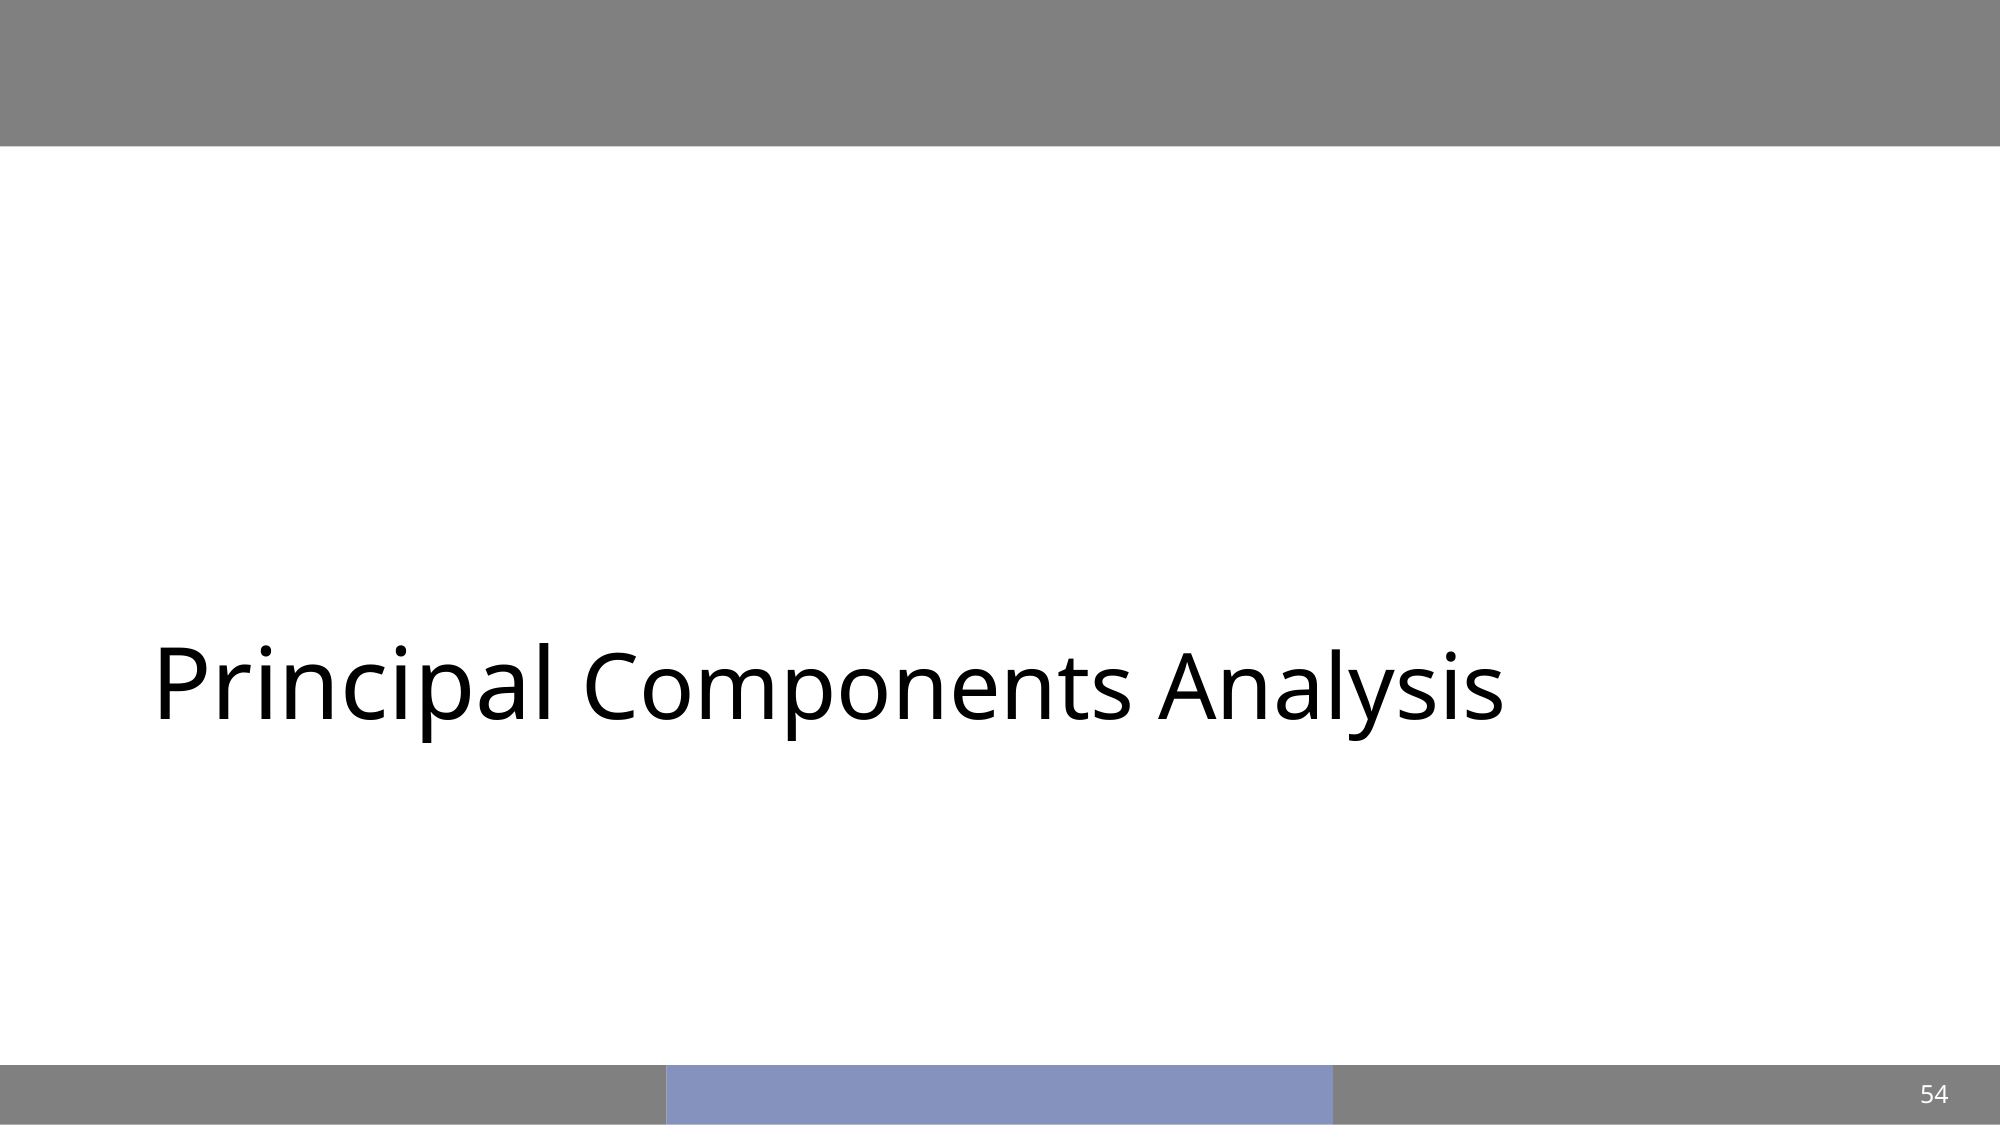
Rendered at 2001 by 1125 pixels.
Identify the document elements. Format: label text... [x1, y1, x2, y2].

slide_number 54 [1513, 1065, 1964, 1125]
title Principal Components Analysis [136, 280, 1862, 749]
